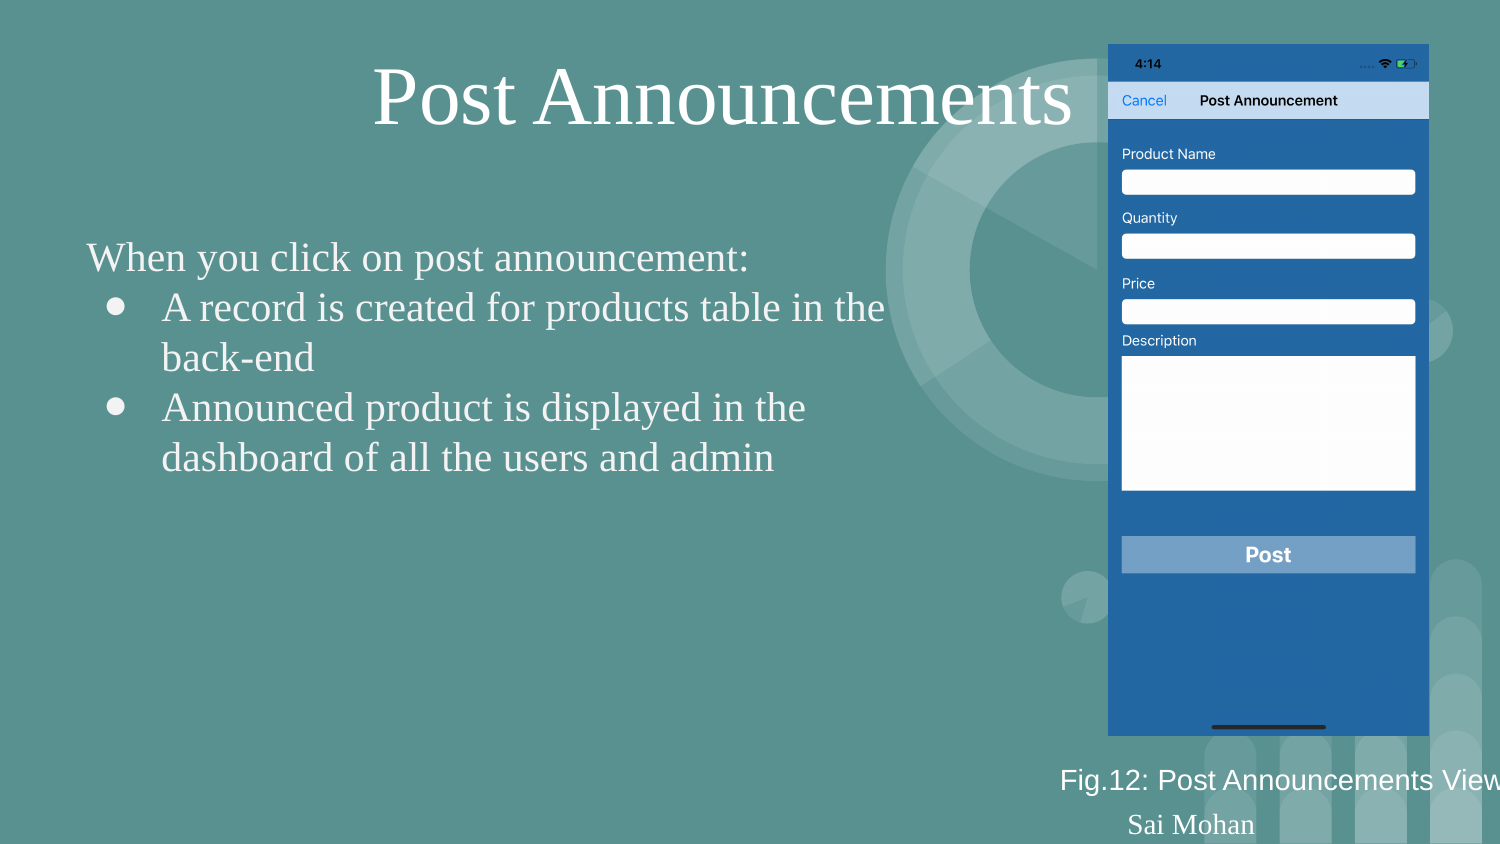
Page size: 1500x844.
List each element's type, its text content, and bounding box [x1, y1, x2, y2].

text_box Fig.12: Post Announcements View [1044, 746, 1500, 800]
text_box When you click on post announcement: A record is created for products table in the back-end Announced product is displayed in the dashboard of all the users and admin [71, 214, 938, 630]
text_box Sai Mohan [936, 784, 1454, 844]
text_box Post Announcements [219, 25, 1229, 155]
picture [1108, 44, 1429, 736]
